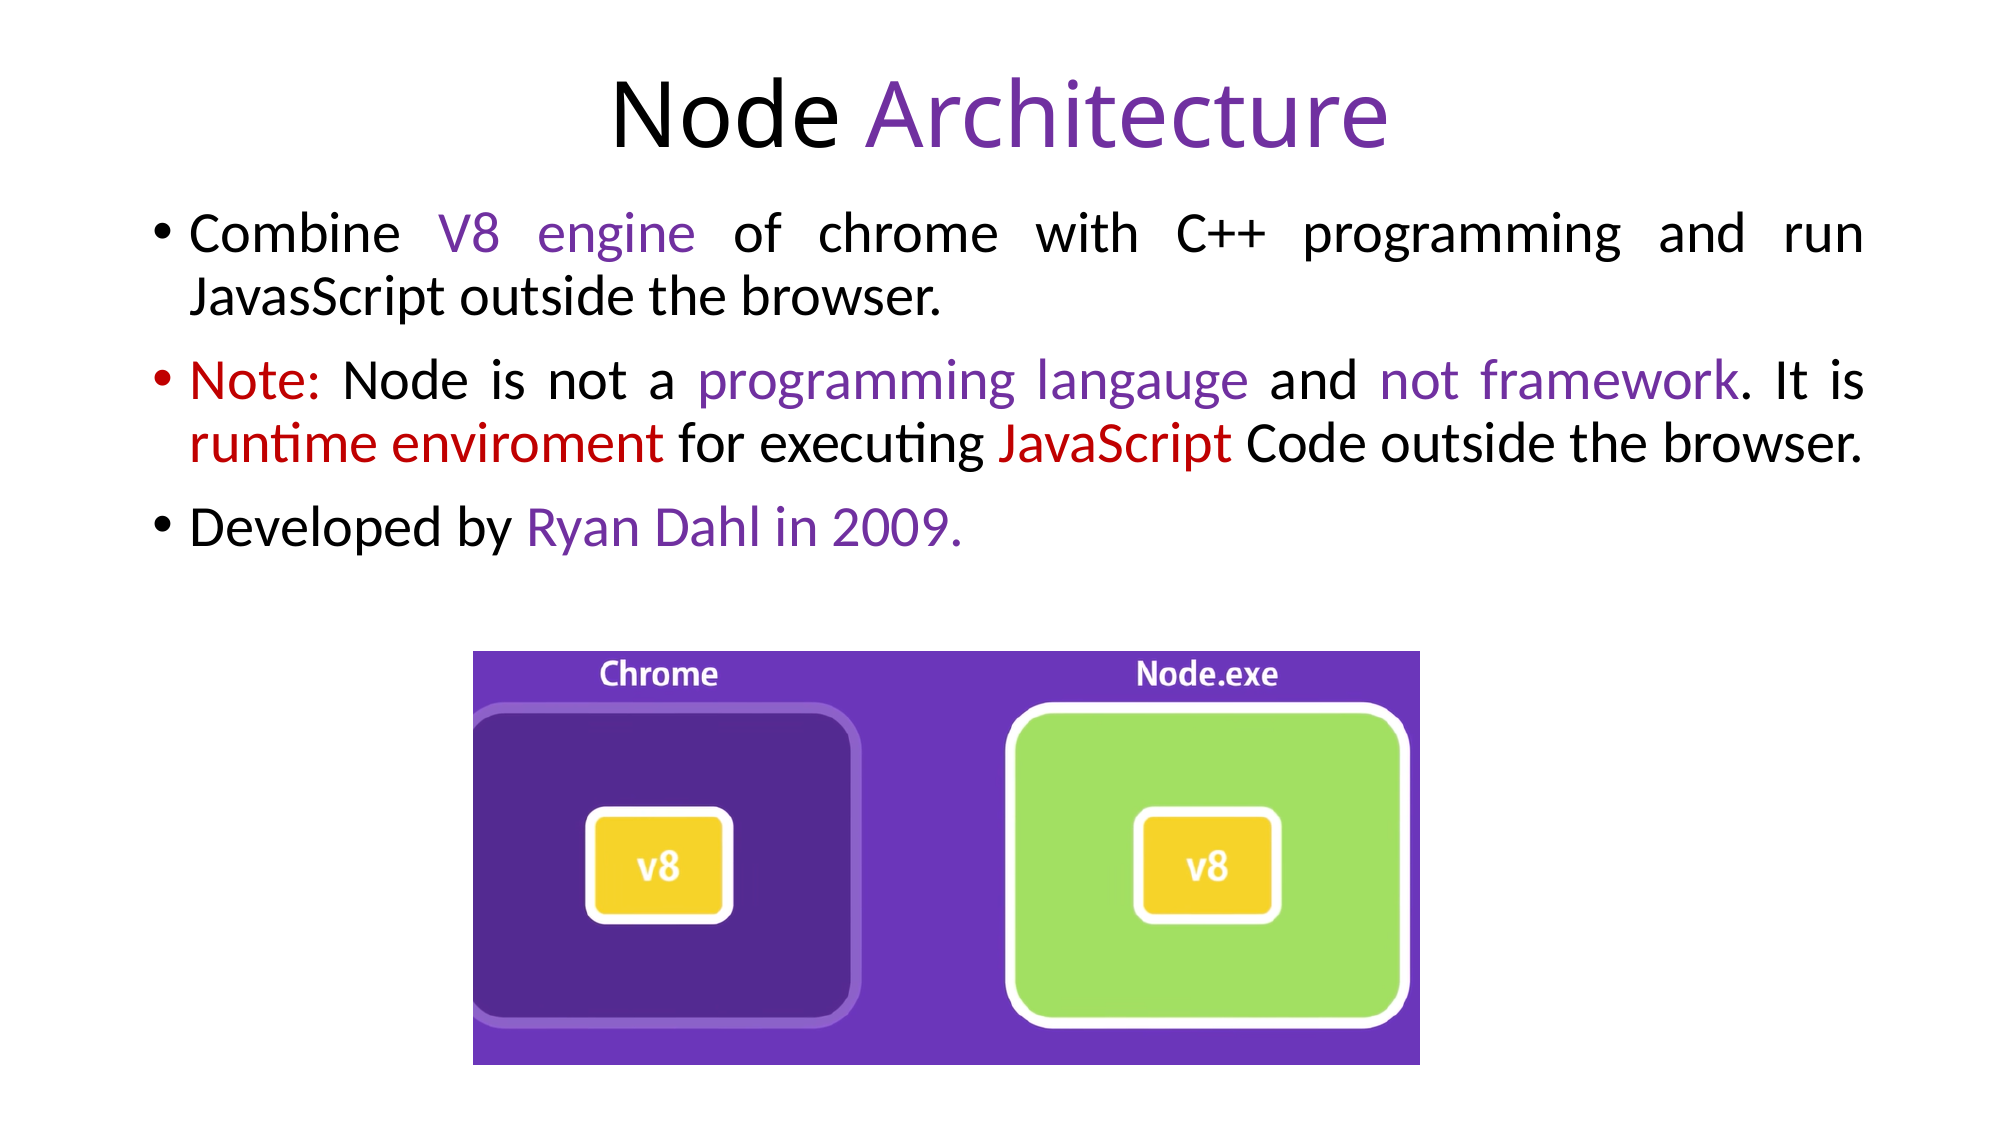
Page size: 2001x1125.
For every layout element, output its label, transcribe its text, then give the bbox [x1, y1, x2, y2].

list Combine V8 engine of chrome with C++ programming and run JavasScript outside the browser. Note: Node is not a programming langauge and not framework. It is runtime enviroment for executing JavaScript Code outside the browser. Developed by Ryan Dahl in 2009. [137, 195, 1881, 618]
picture [473, 651, 1420, 1065]
title Node Architecture [137, 9, 1863, 195]
